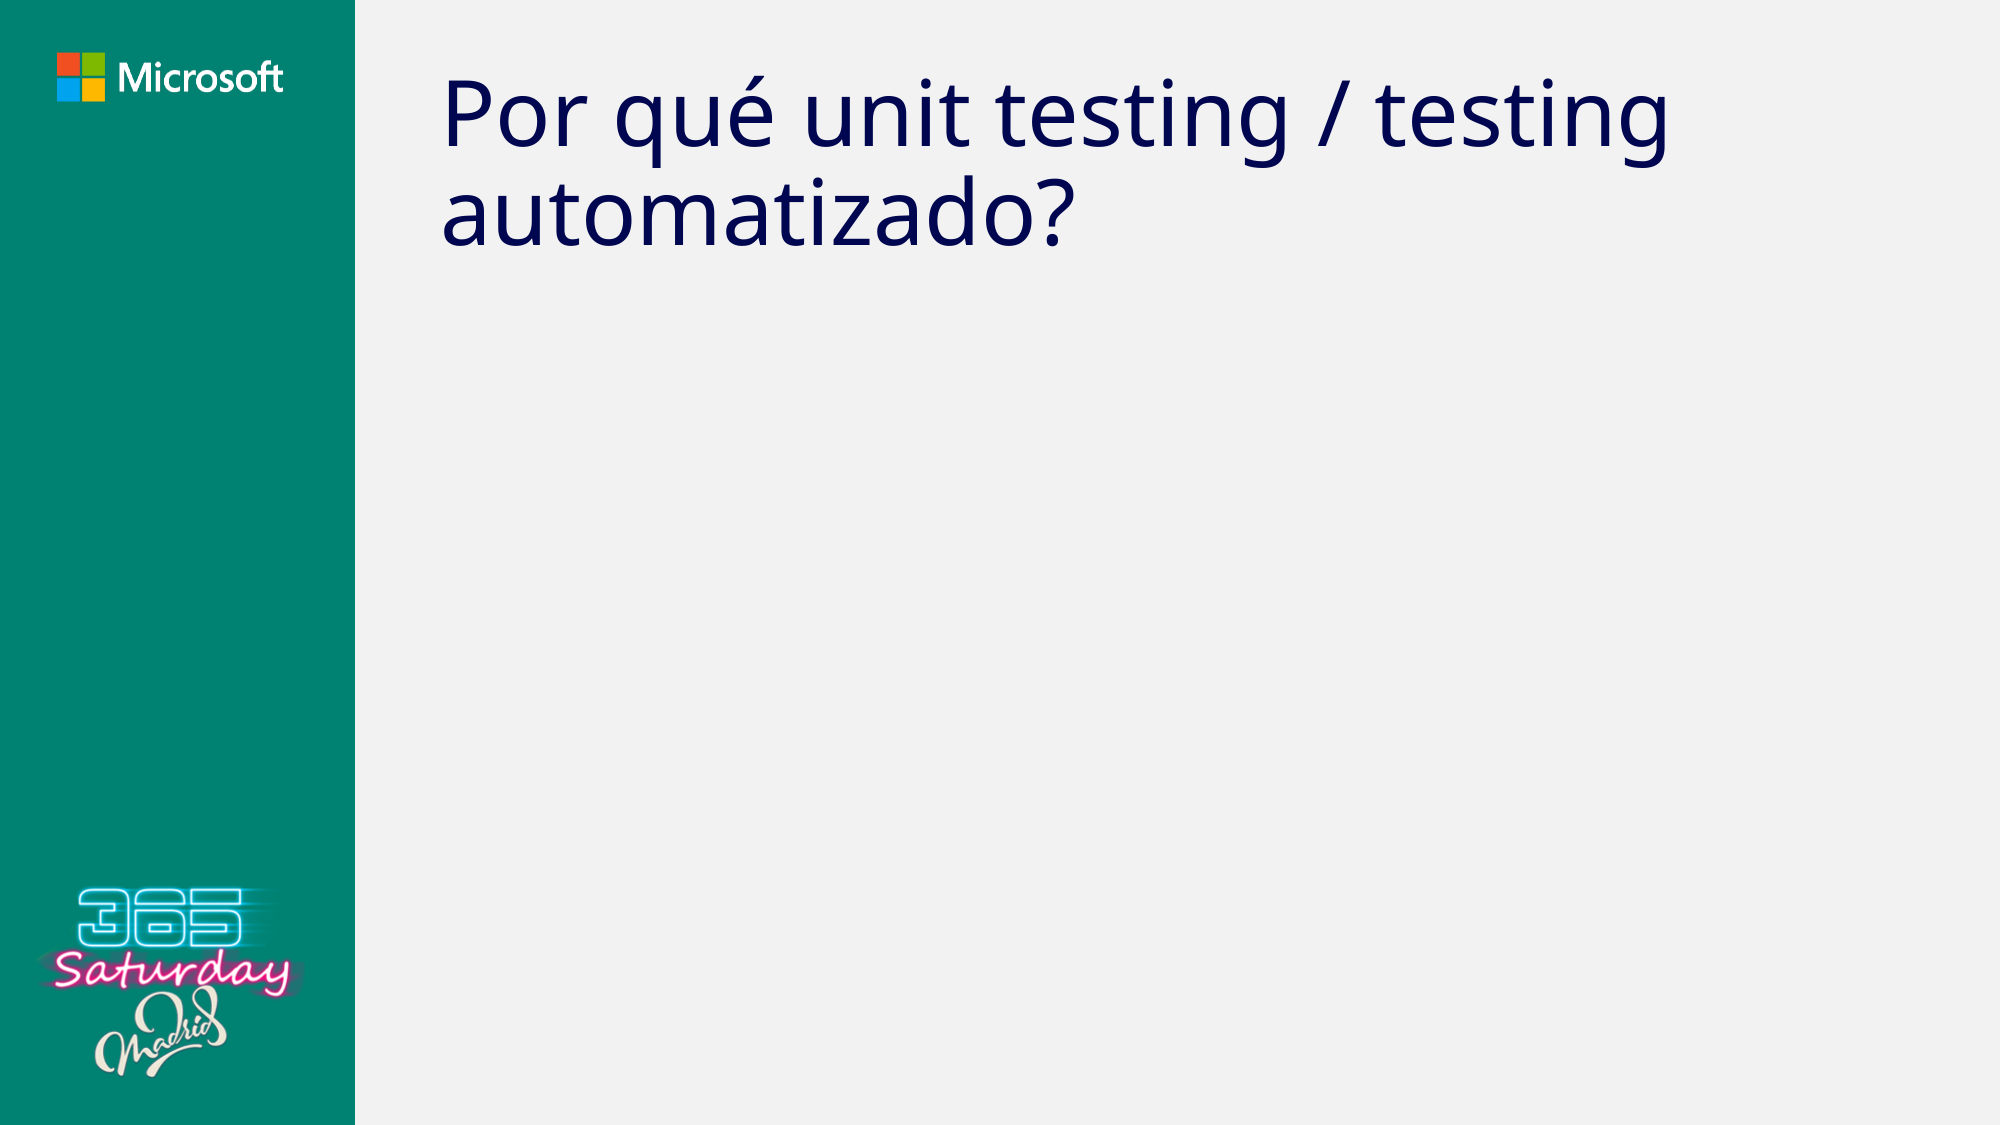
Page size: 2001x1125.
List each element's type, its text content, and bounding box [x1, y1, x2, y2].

picture [25, 23, 314, 130]
picture [6, 794, 314, 1102]
title Por qué unit testing / testing automatizado? [425, 59, 1863, 278]
